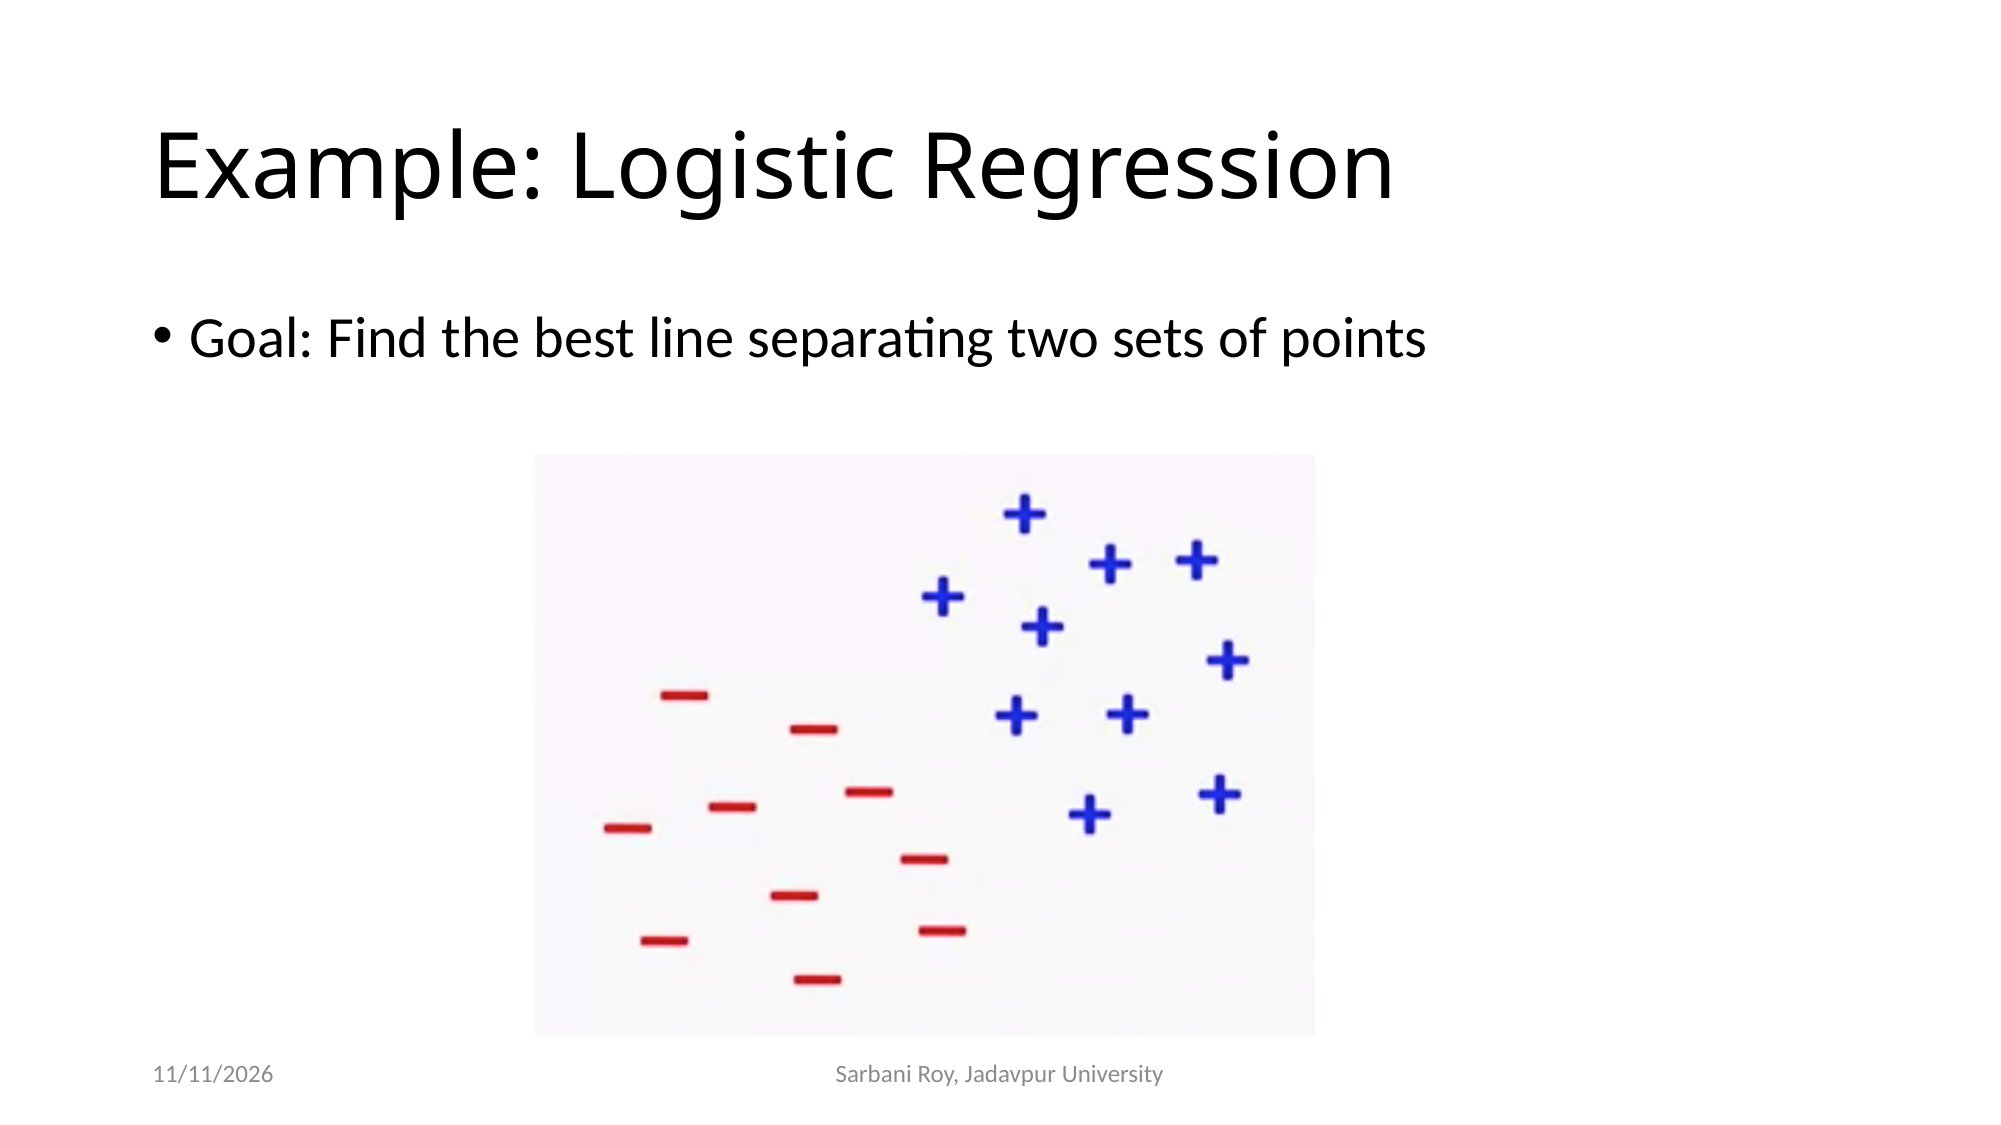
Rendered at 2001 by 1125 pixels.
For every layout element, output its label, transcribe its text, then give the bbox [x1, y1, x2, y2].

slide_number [137, 1042, 588, 1103]
title Example: Logistic Regression [137, 59, 1863, 278]
list Goal: Find the best line separating two sets of points [137, 299, 1863, 1014]
footer Sarbani Roy, Jadavpur University [662, 1042, 1338, 1103]
picture [535, 454, 1315, 1036]
